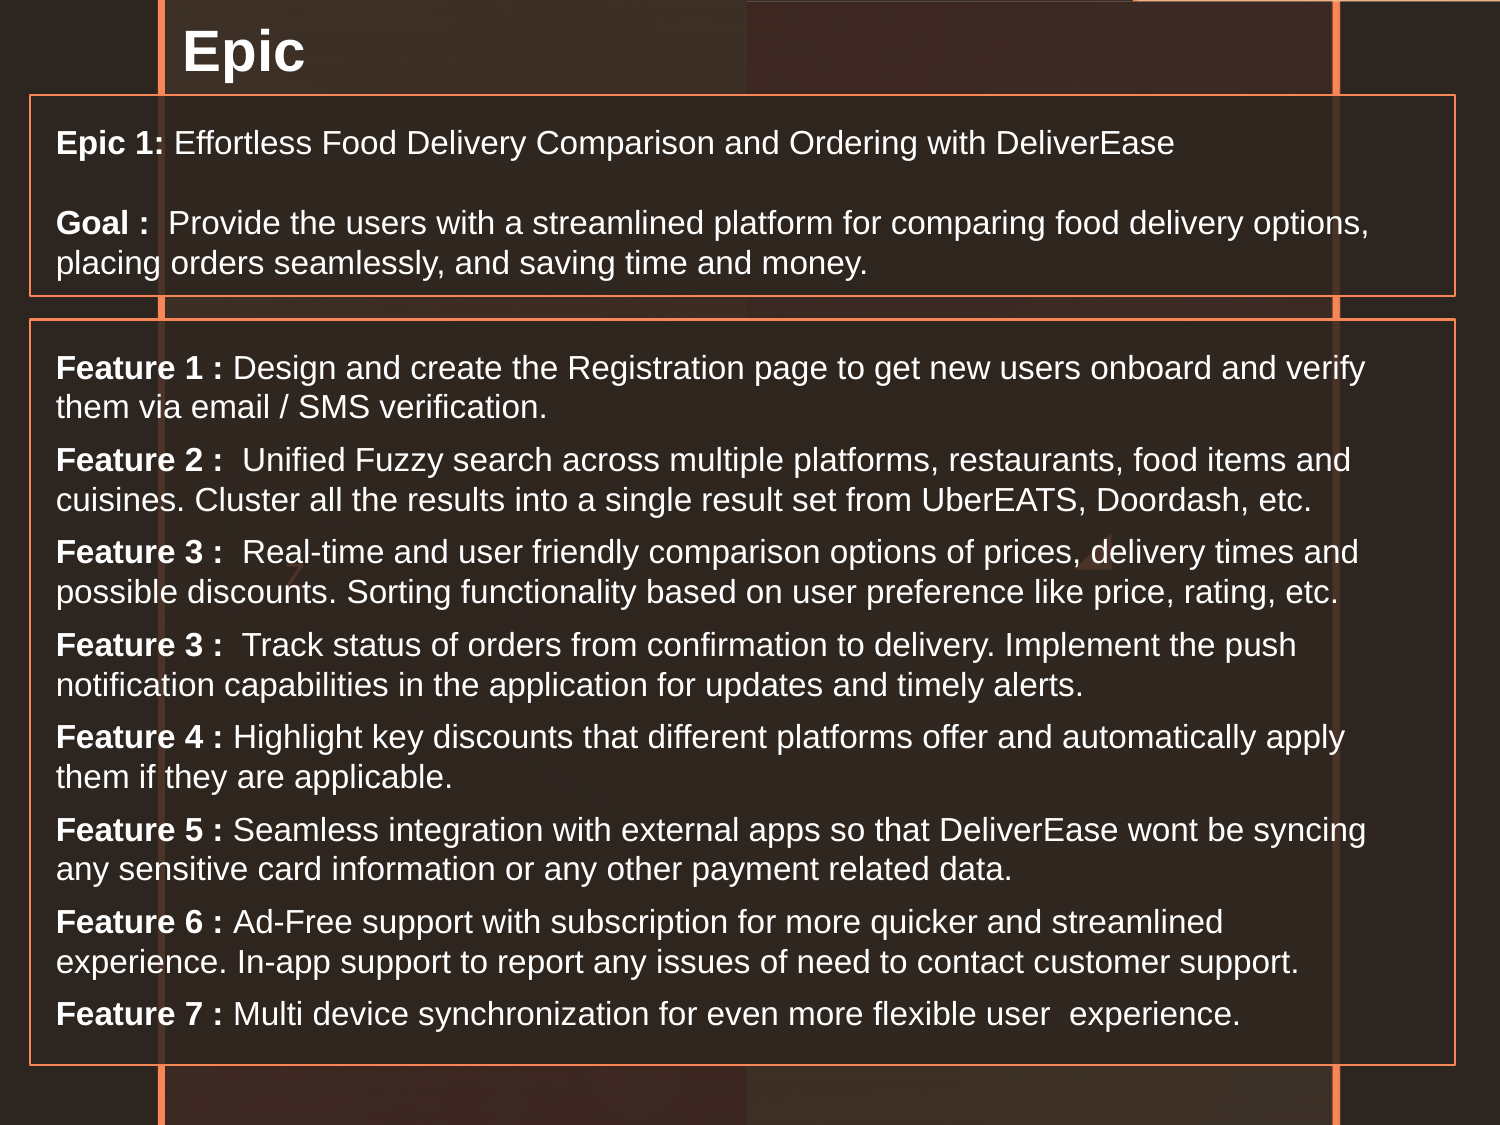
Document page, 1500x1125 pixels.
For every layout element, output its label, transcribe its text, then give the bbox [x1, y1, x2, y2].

picture [746, 0, 1500, 1125]
text_box Epic 1: Effortless Food Delivery Comparison and Ordering with DeliverEase Goal : Provide the users with a streamlined platform for comparing food delivery options, placing orders seamlessly, and saving time and money. [41, 113, 746, 289]
text_box Epic [168, 13, 729, 94]
text_box Feature 1 : Design and create the Registration page to get new users onboard and verify them via email / SMS verification. Feature 2 : Unified Fuzzy search across multiple platforms, restaurants, food items and cuisines. Cluster all the results into a single result set from UberEATS, Doordash, etc. Feature 3 : Real-time and user friendly comparison options of prices, delivery times and possible discounts. Sorting functionality based on user preference like price, rating, etc. Feature 3 : Track status of orders from confirmation to delivery. Implement the push notification capabilities in the application for updates and timely alerts. Feature 4 : Highlight key discounts that different platforms offer and automatically apply them if they are applicable. Feature 5 : Seamless integration with external apps so that DeliverEase wont be syncing any sensitive card information or any other payment related data. Feature 6 : Ad-Free support with subscription for more quicker and streamlined experience. In-app support to report any issues of need to contact customer support. Feature 7 : Multi device synchronization for even more flexible user experience. [41, 338, 746, 1080]
text_box [29, 94, 746, 297]
text_box [29, 318, 746, 1066]
